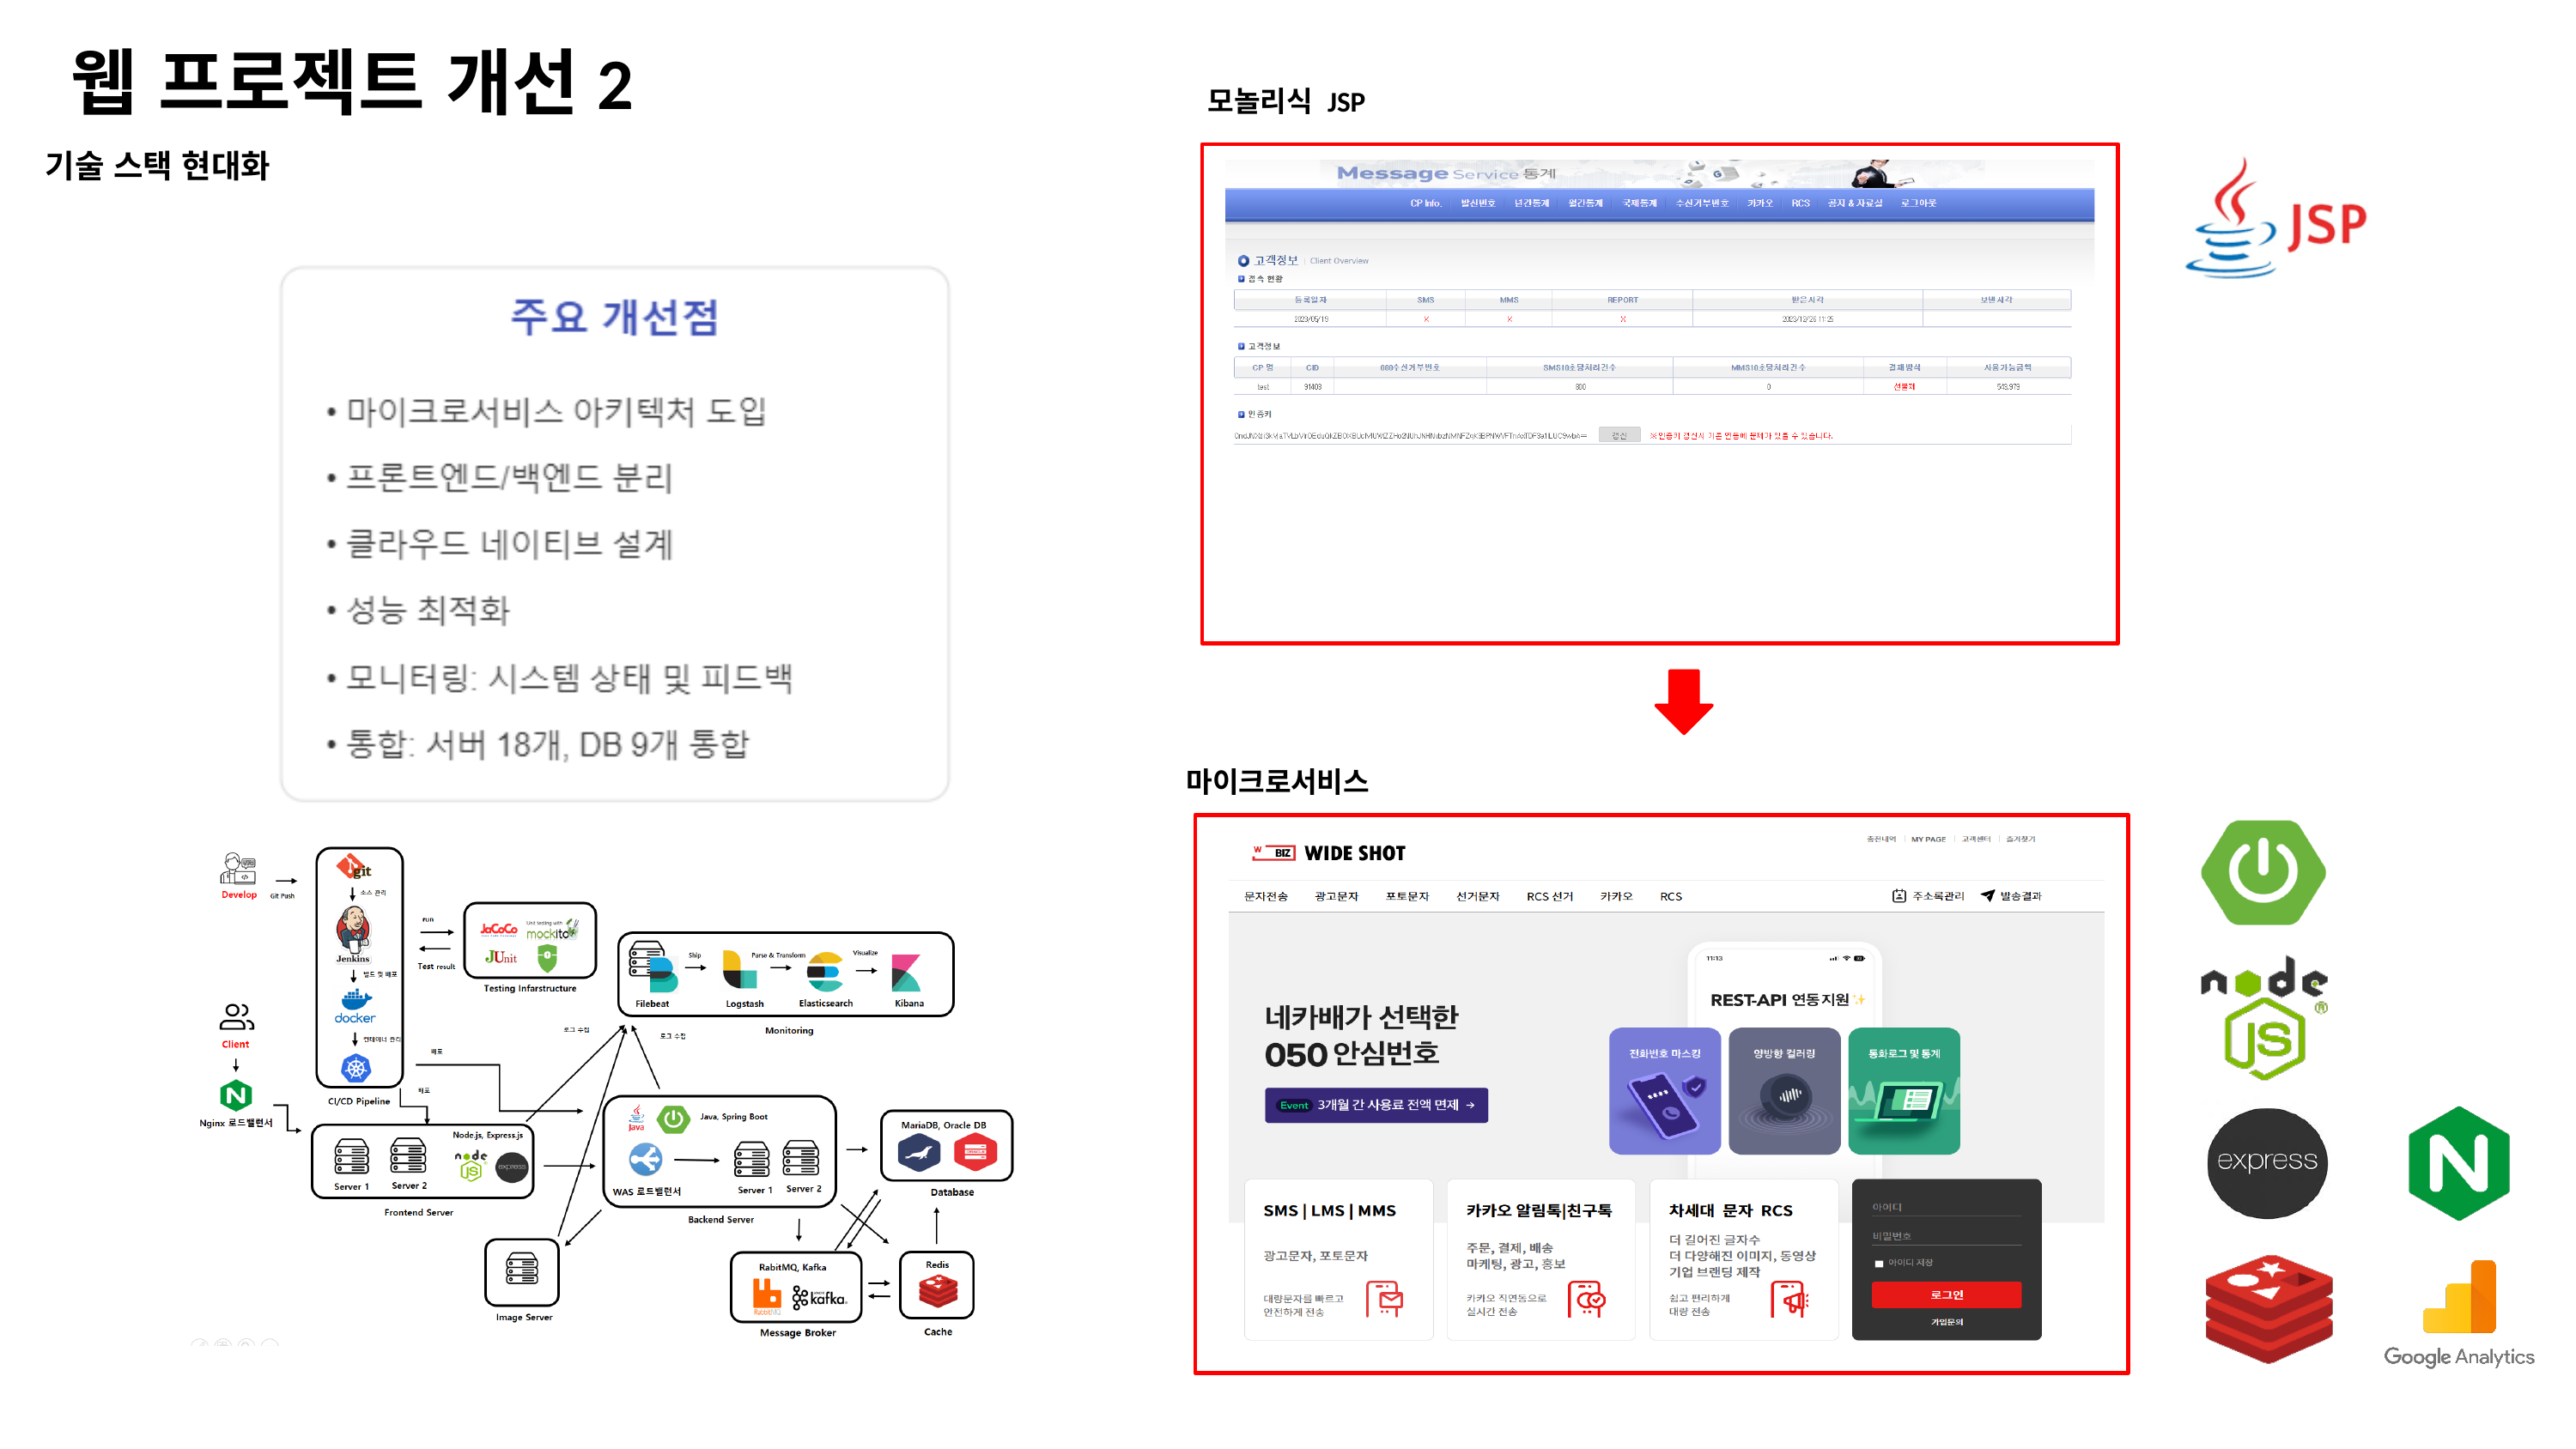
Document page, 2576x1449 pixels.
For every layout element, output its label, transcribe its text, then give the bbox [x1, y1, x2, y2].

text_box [1194, 814, 2129, 1373]
text_box 기술 스택 현대화 [33, 144, 847, 209]
text_box 마이크로서비스 [1173, 757, 1543, 805]
text_box 모놀리식 JSP [1194, 77, 1564, 124]
text_box 웹 프로젝트 개선2 [58, 39, 730, 144]
picture [2128, 143, 2410, 294]
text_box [1201, 143, 2119, 644]
picture [270, 253, 968, 814]
picture [2180, 940, 2576, 1385]
picture [2189, 812, 2338, 930]
text_box [1654, 669, 1714, 736]
picture [186, 833, 1047, 1346]
